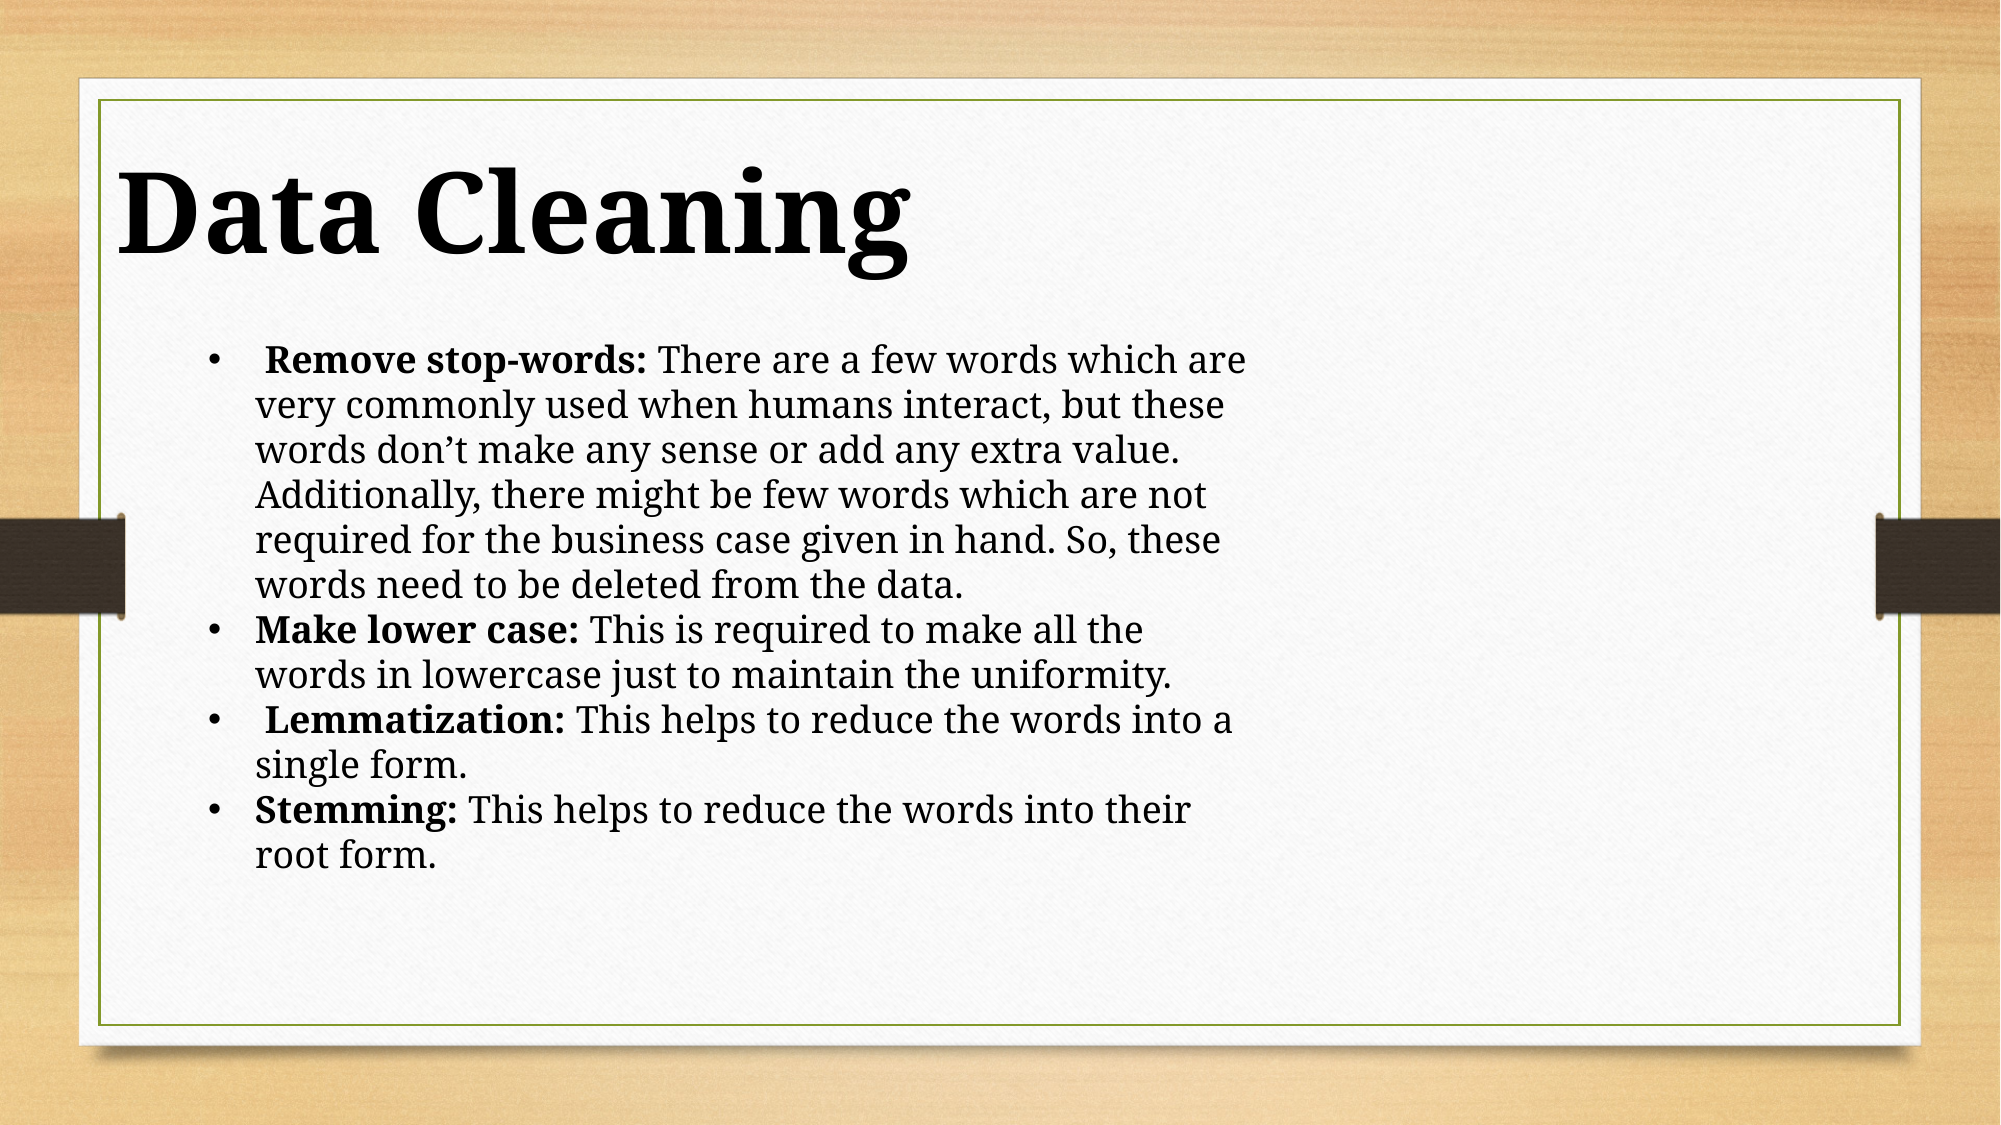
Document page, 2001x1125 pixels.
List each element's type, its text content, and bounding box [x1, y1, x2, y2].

picture [0, 0, 2001, 1125]
text_box Data Cleaning [101, 133, 927, 284]
text_box Remove stop-words: There are a few words which are very commonly used when humans interact, but these words don’t make any sense or add any extra value. Additionally, there might be few words which are not required for the business case given in hand. So, these words need to be deleted from the data. Make lower case: This is required to make all the words in lowercase just to maintain the uniformity. Lemmatization: This helps to reduce the words into a single form. Stemming: This helps to reduce the words into their root form. [193, 328, 1271, 883]
